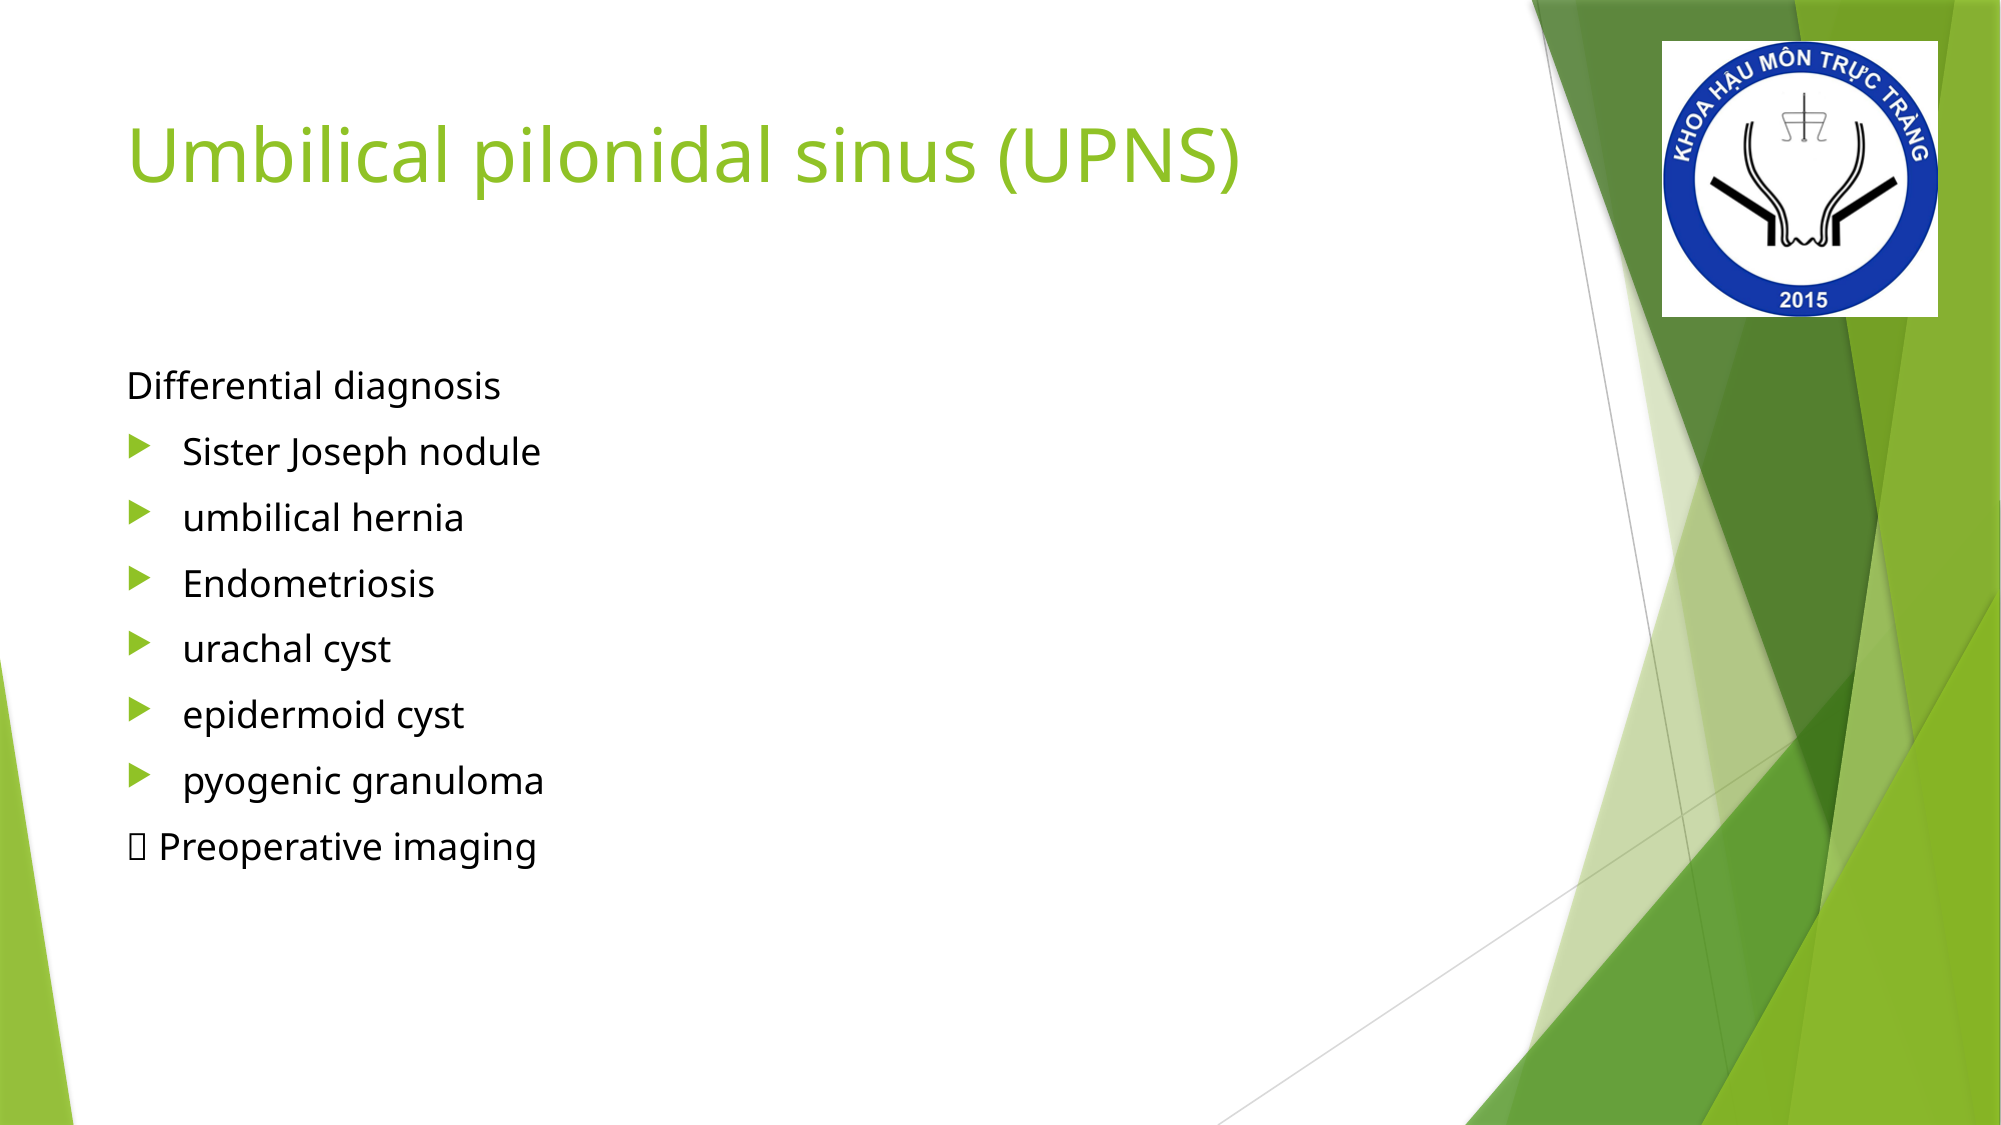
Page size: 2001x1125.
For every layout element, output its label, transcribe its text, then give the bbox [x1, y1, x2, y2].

title Umbilical pilonidal sinus (UPNS) [111, 99, 1522, 317]
picture [1662, 41, 1938, 317]
list Differential diagnosis Sister Joseph nodule umbilical hernia Endometriosis urachal cyst epidermoid cyst pyogenic granuloma  Preoperative imaging [111, 354, 1522, 992]
